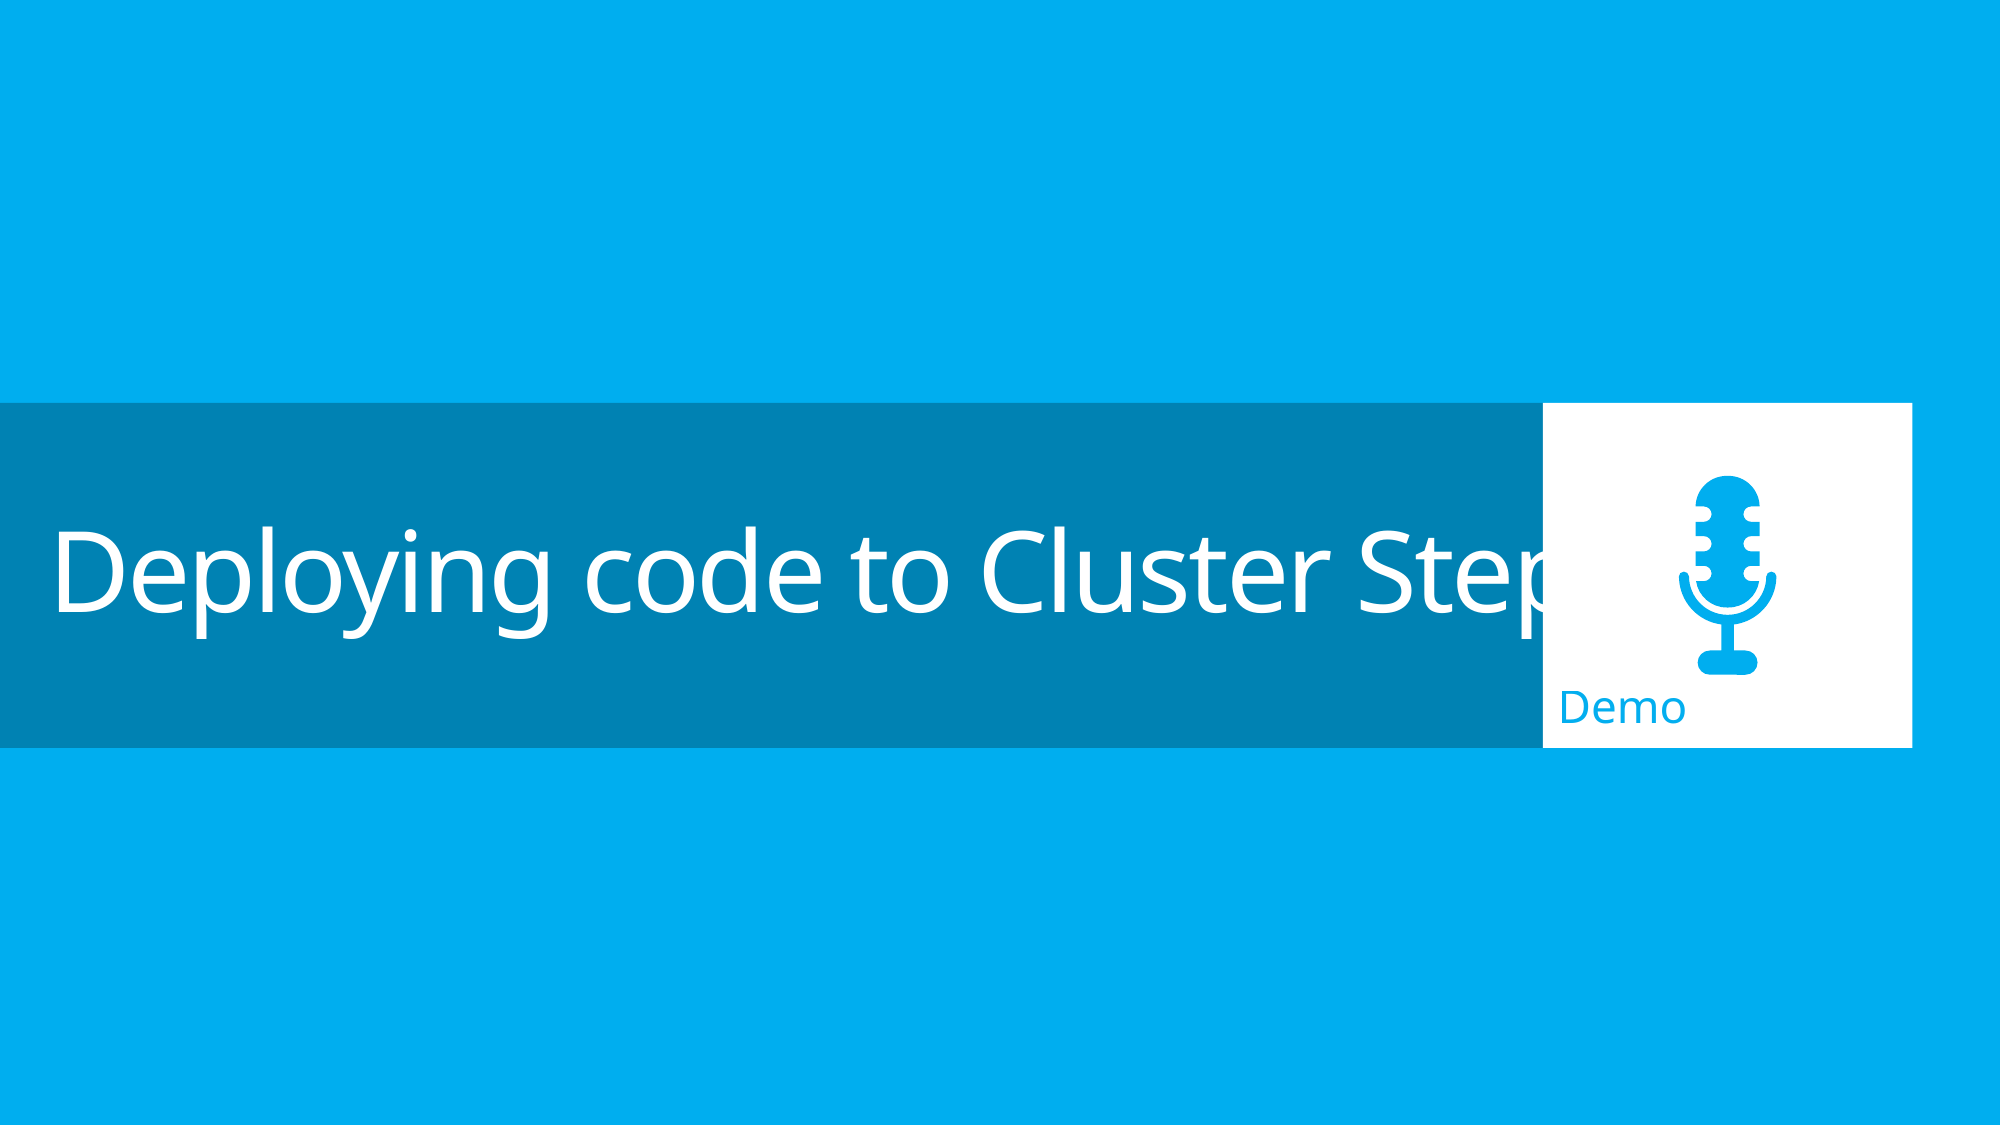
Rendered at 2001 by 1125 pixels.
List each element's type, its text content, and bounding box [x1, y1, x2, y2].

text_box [1542, 237, 2000, 914]
title Deploying code to Cluster Steps [48, 514, 1542, 637]
text_box [0, 402, 1542, 749]
